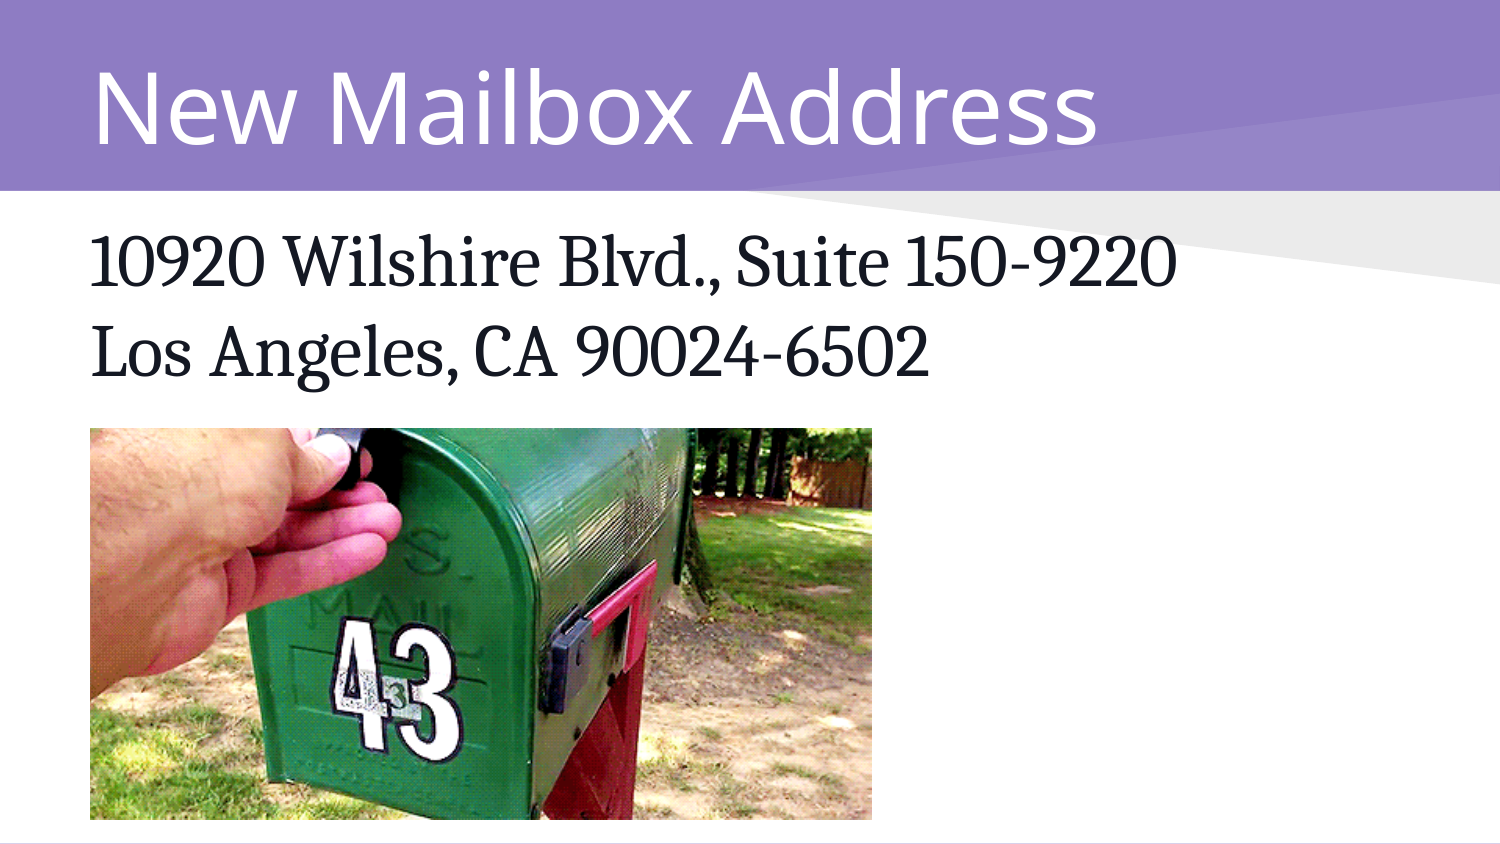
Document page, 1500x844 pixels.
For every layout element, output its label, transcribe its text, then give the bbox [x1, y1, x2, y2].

title New Mailbox Address [75, 33, 1425, 175]
list 10920 Wilshire Blvd., Suite 150-9220 Los Angeles, CA 90024-6502 [75, 196, 1425, 808]
picture [89, 428, 872, 820]
